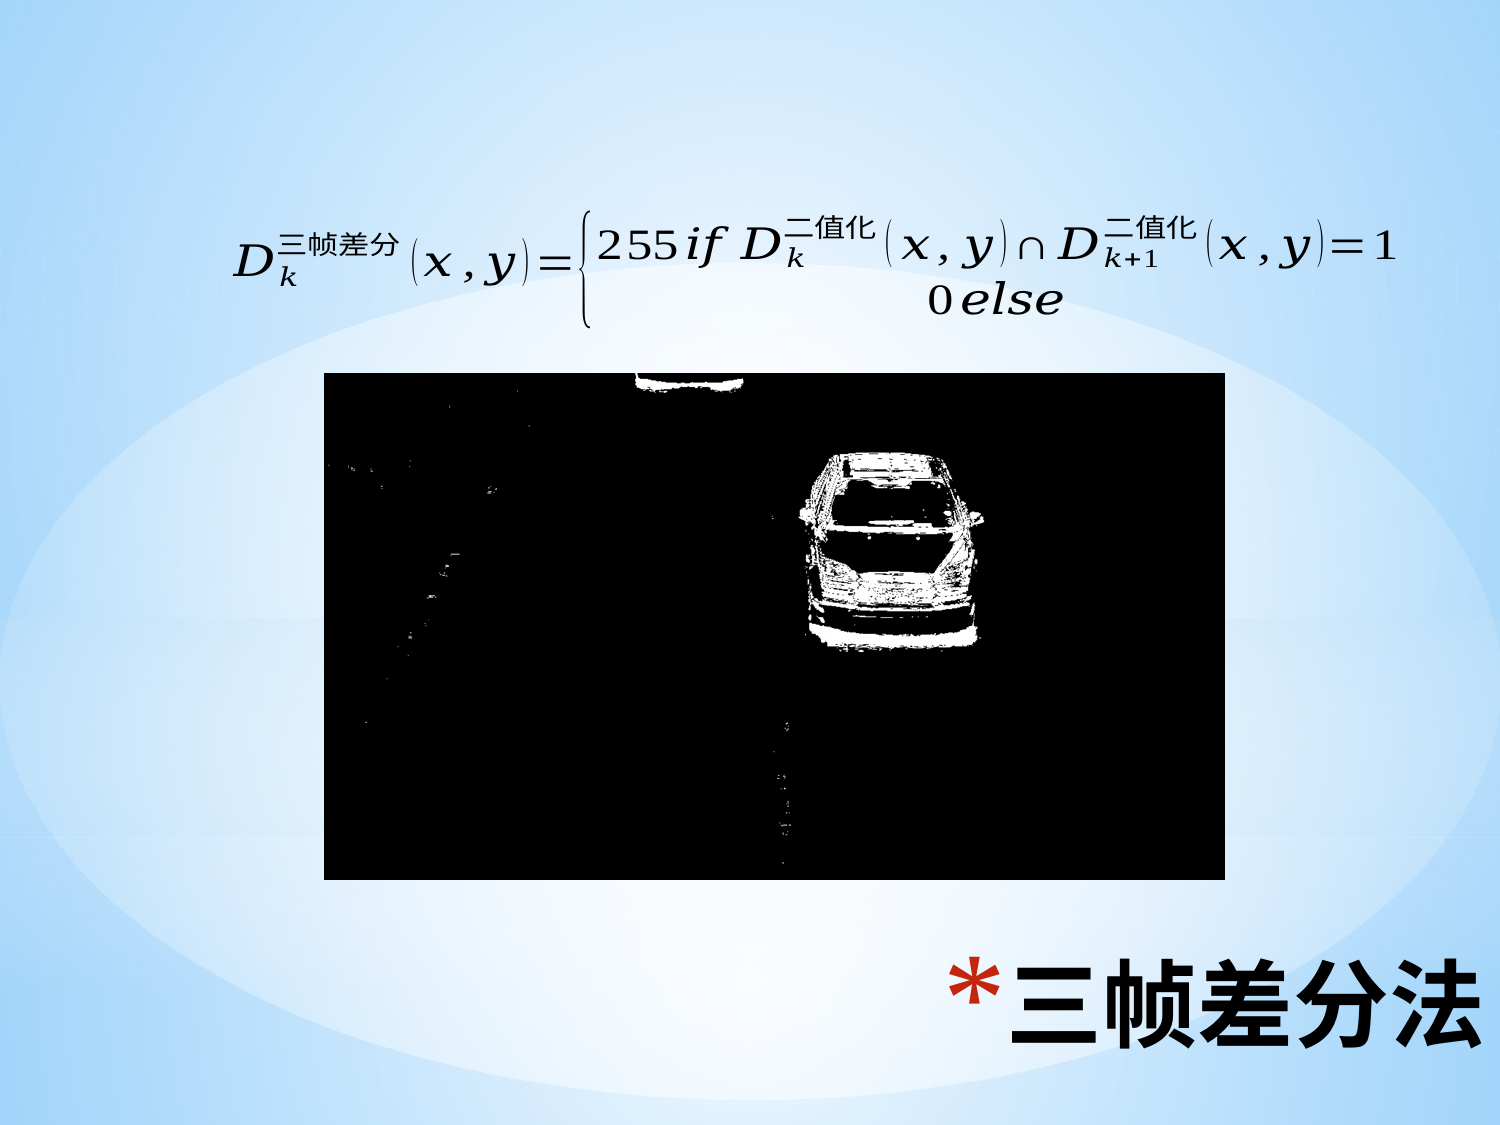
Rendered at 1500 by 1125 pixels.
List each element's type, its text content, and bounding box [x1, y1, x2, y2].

title 三帧差分法 [431, 937, 1500, 1125]
picture [324, 373, 1225, 880]
